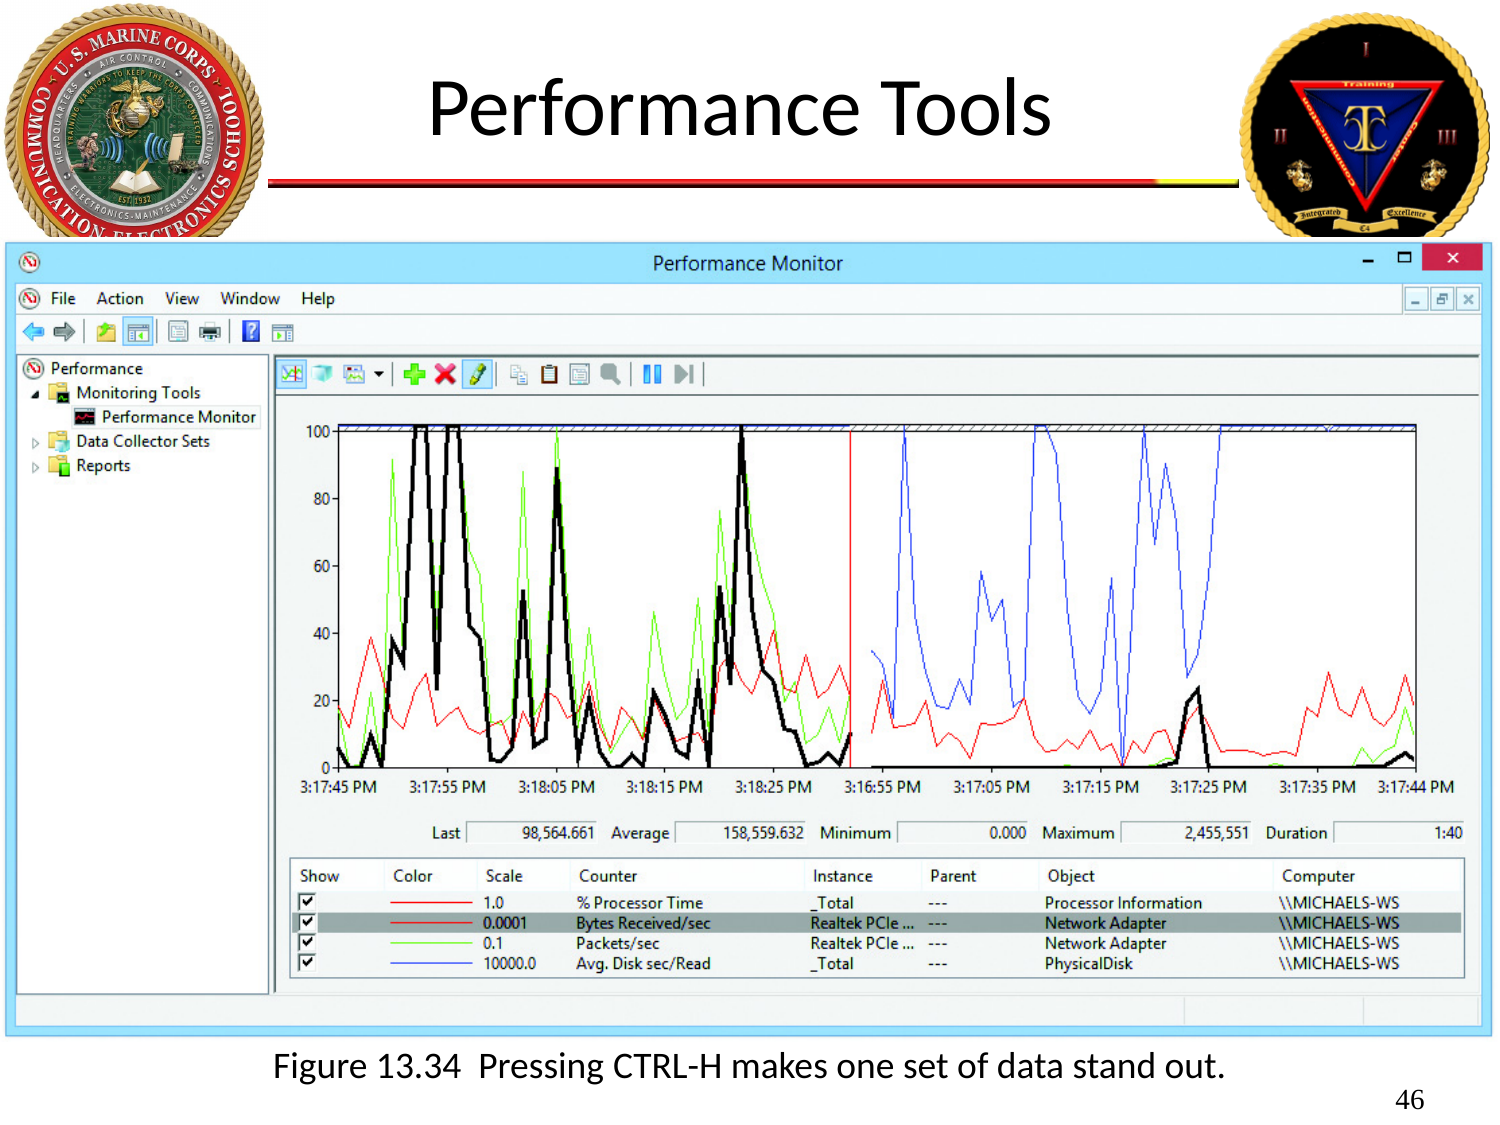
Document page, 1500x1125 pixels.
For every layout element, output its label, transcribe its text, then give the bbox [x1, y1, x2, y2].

picture [0, 0, 1499, 1043]
text_box Figure 13.34 Pressing ctrl-h makes one set of data stand out. [258, 1050, 1242, 1094]
title Performance Tools [75, 45, 1425, 233]
